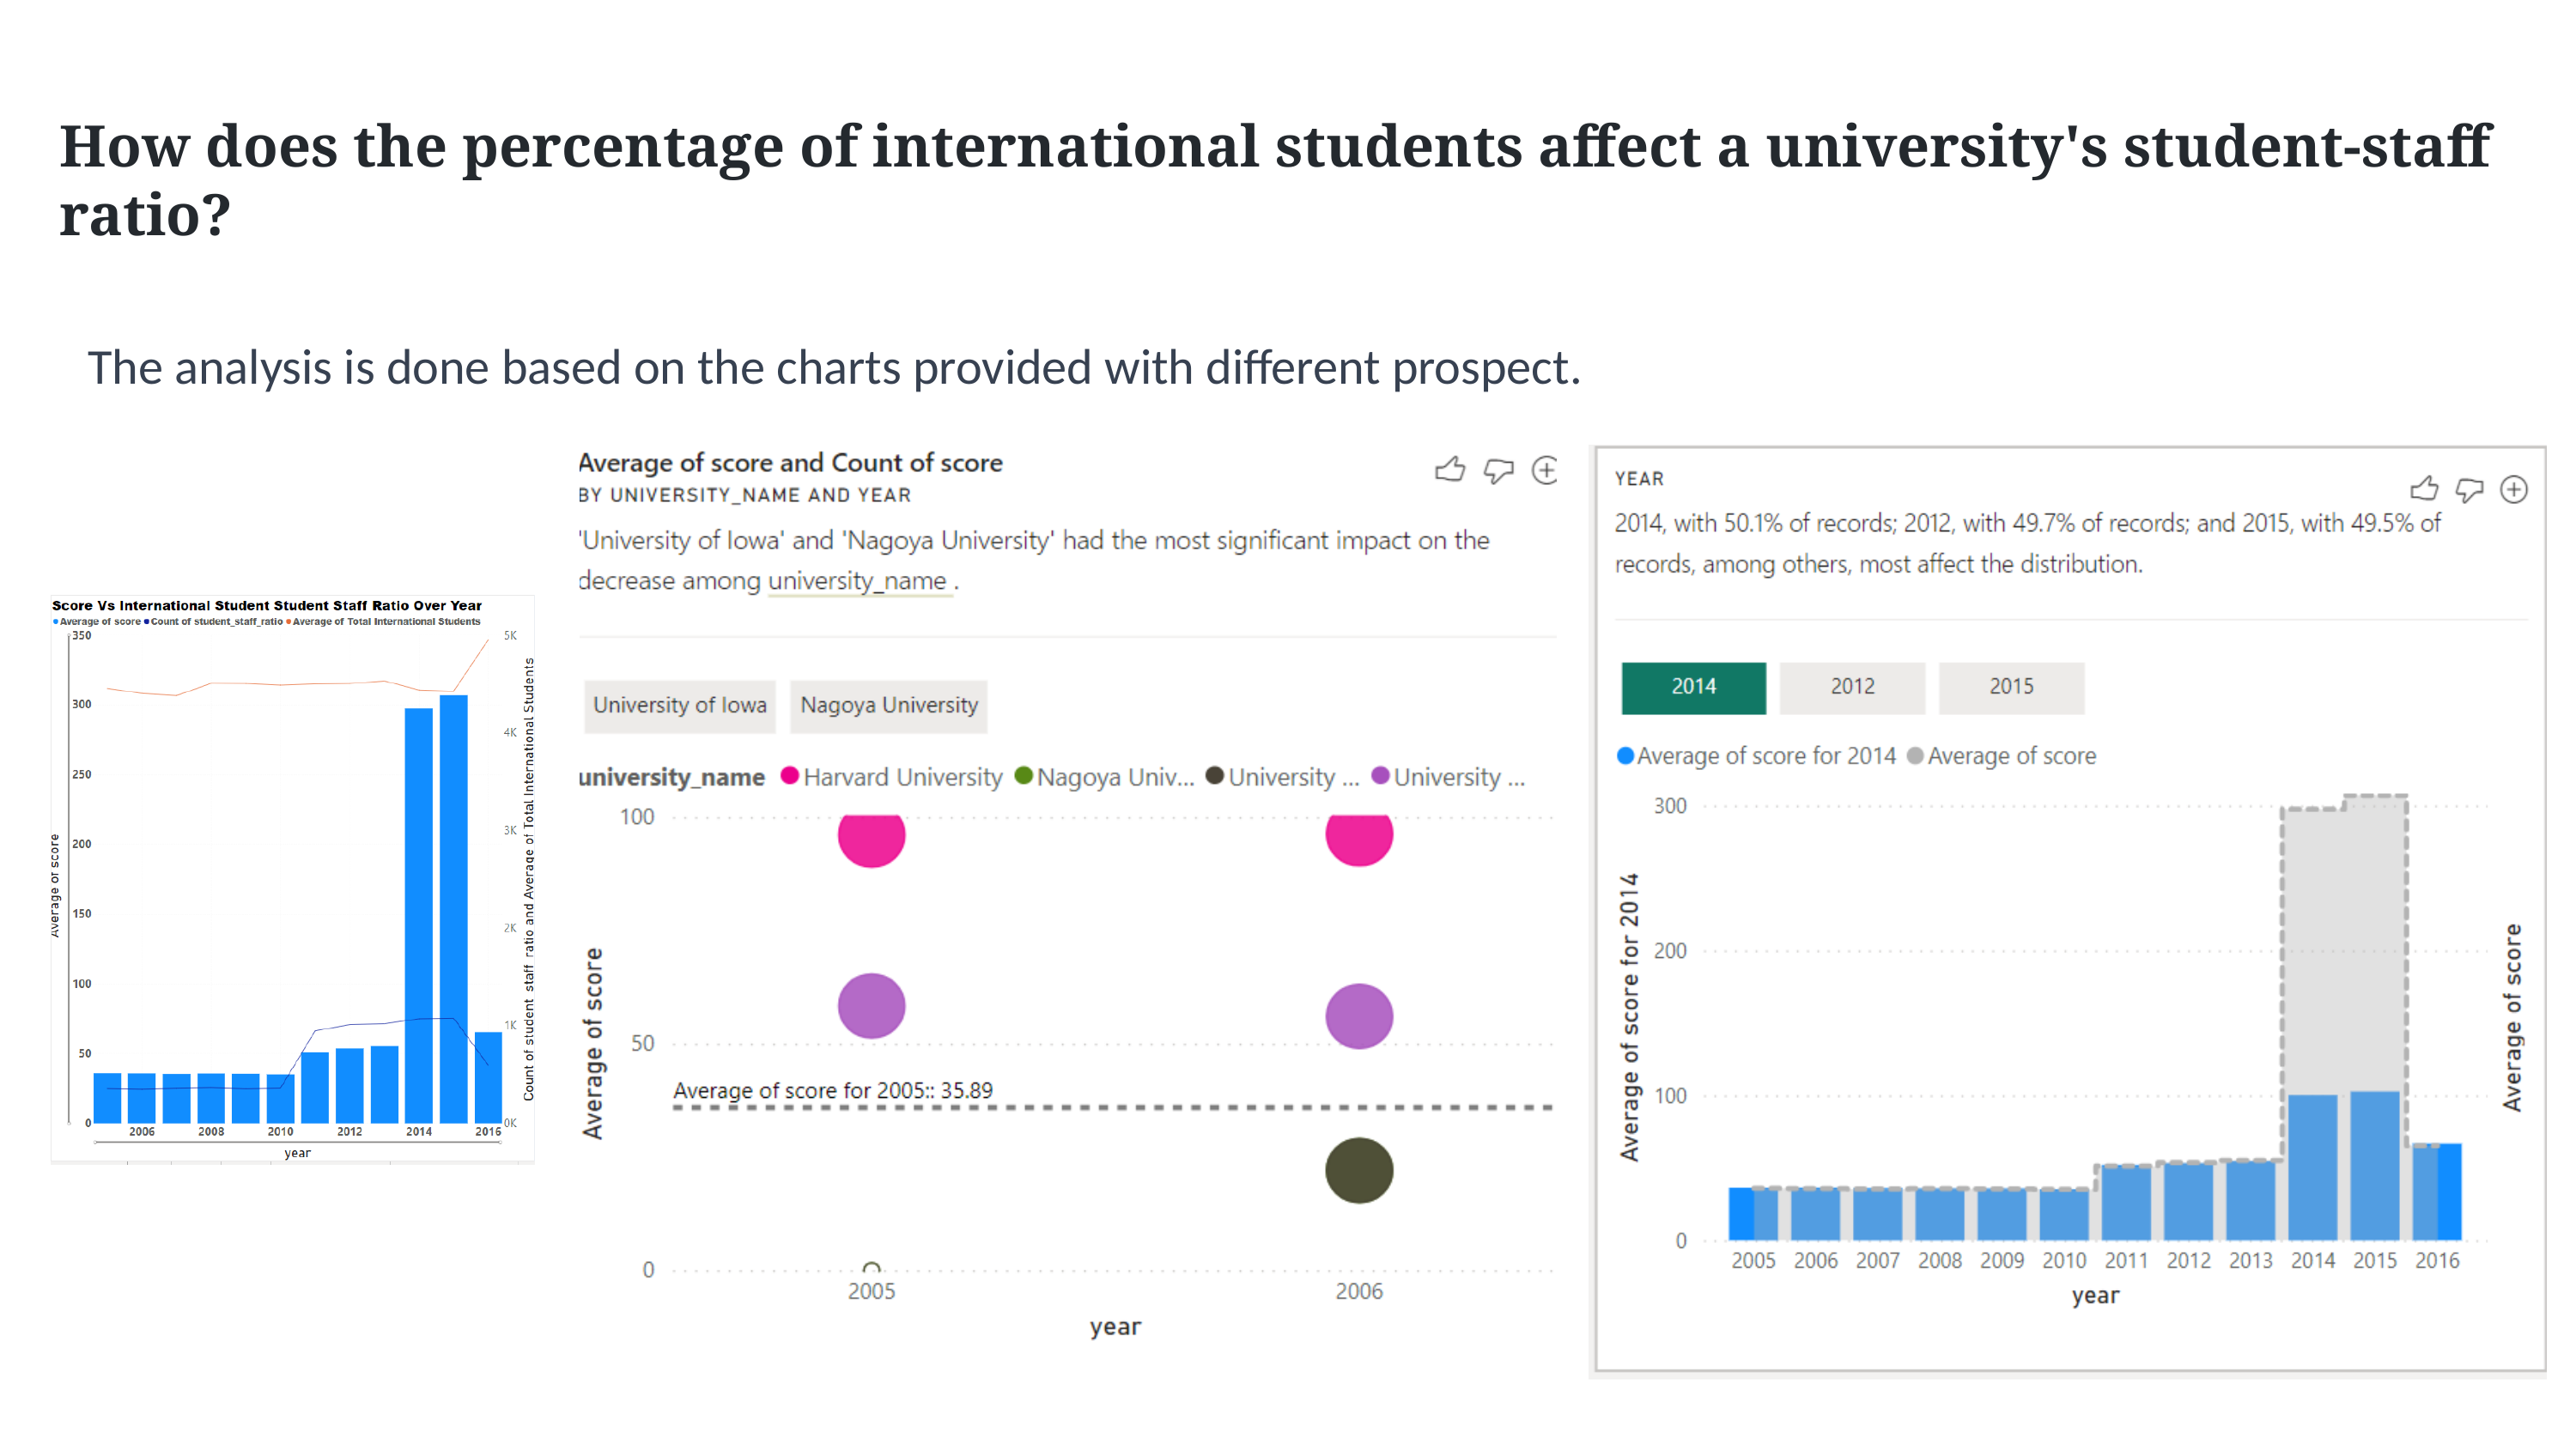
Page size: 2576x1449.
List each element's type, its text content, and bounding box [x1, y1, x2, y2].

text_box The analysis is done based on the charts provided with different prospect. [75, 327, 2531, 400]
picture [579, 445, 1557, 1379]
picture [51, 595, 535, 1165]
picture [1588, 445, 2547, 1379]
text_box How does the percentage of international students affect a university's student-staff ratio? [46, 103, 2576, 253]
